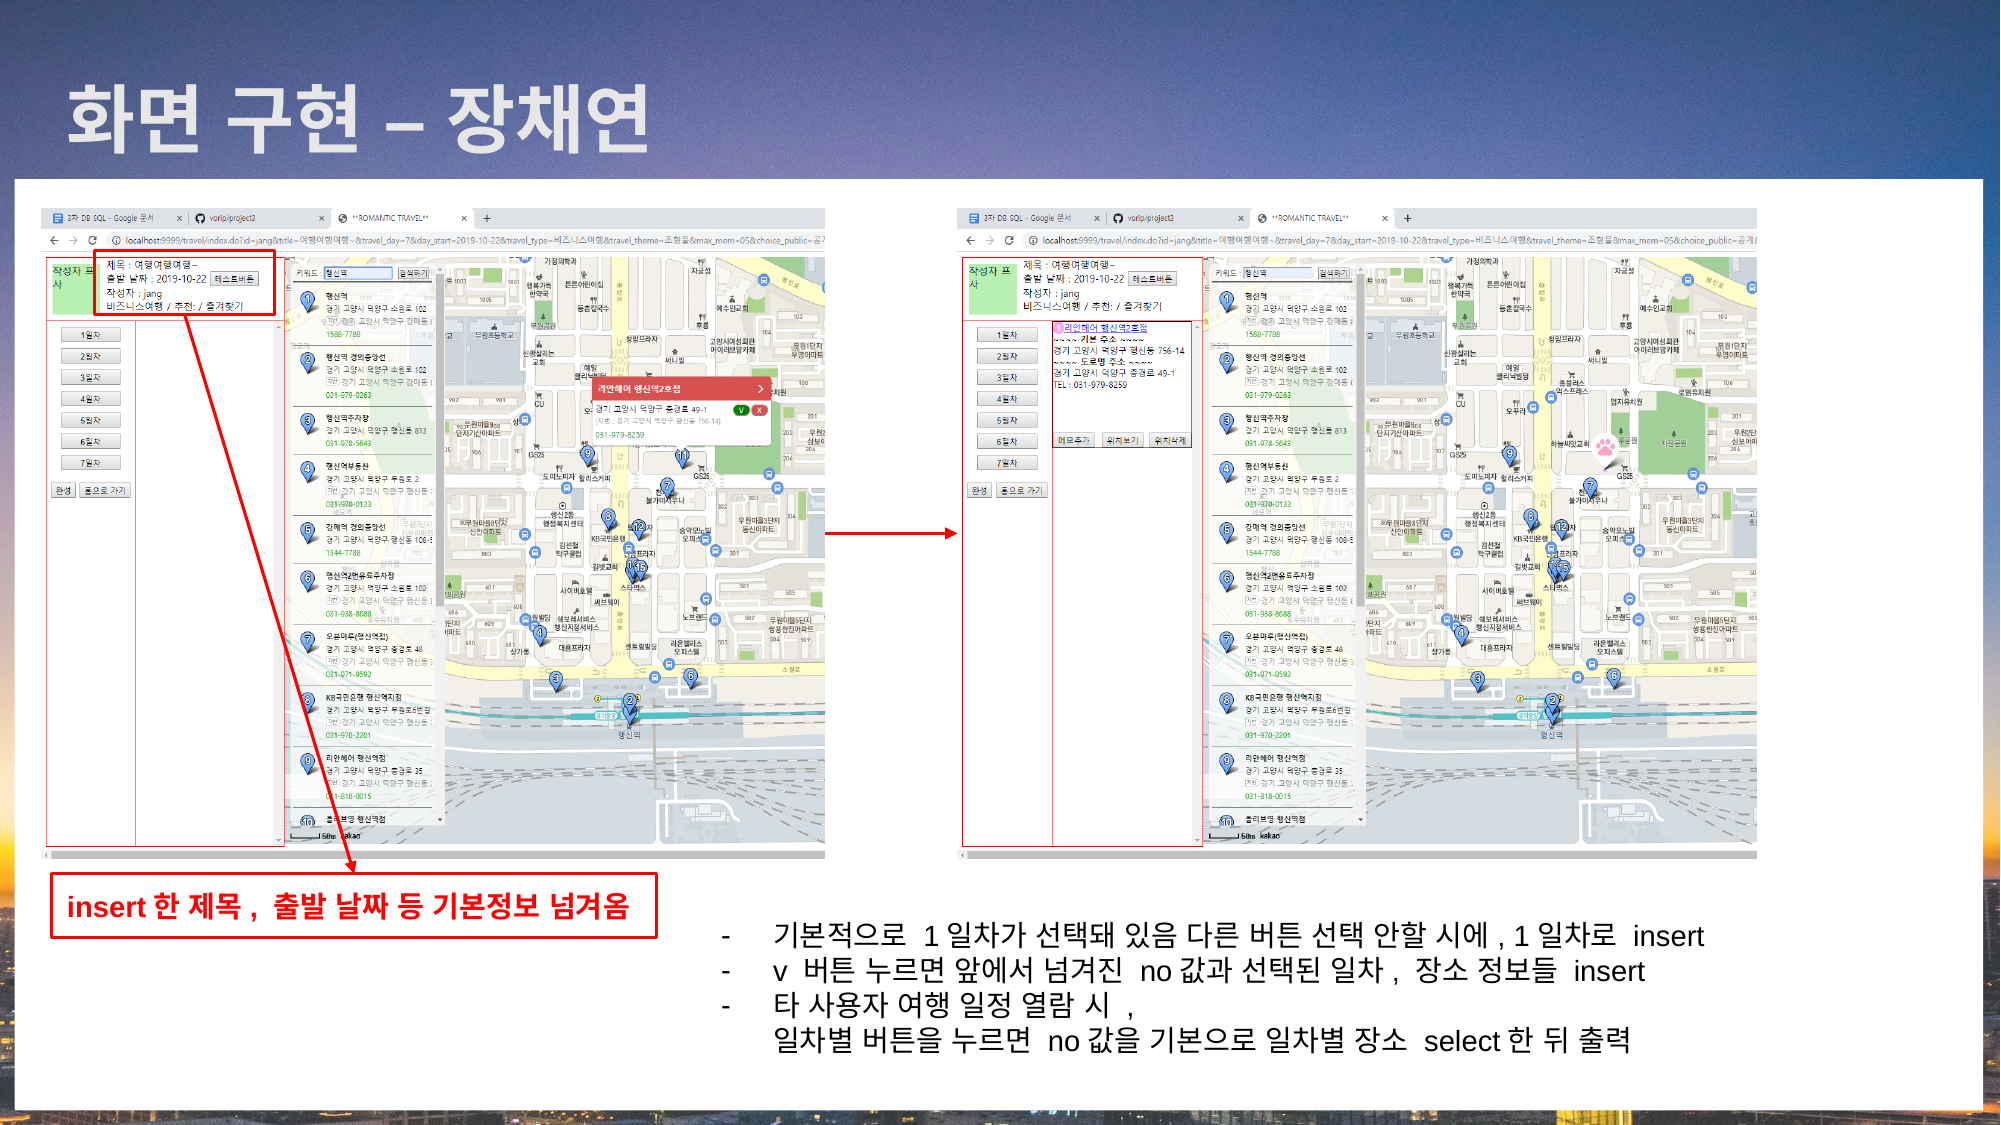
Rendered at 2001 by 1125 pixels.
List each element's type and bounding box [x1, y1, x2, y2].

text_box [184, 314, 355, 875]
text_box [40, 208, 1757, 859]
picture [0, 0, 2000, 1125]
